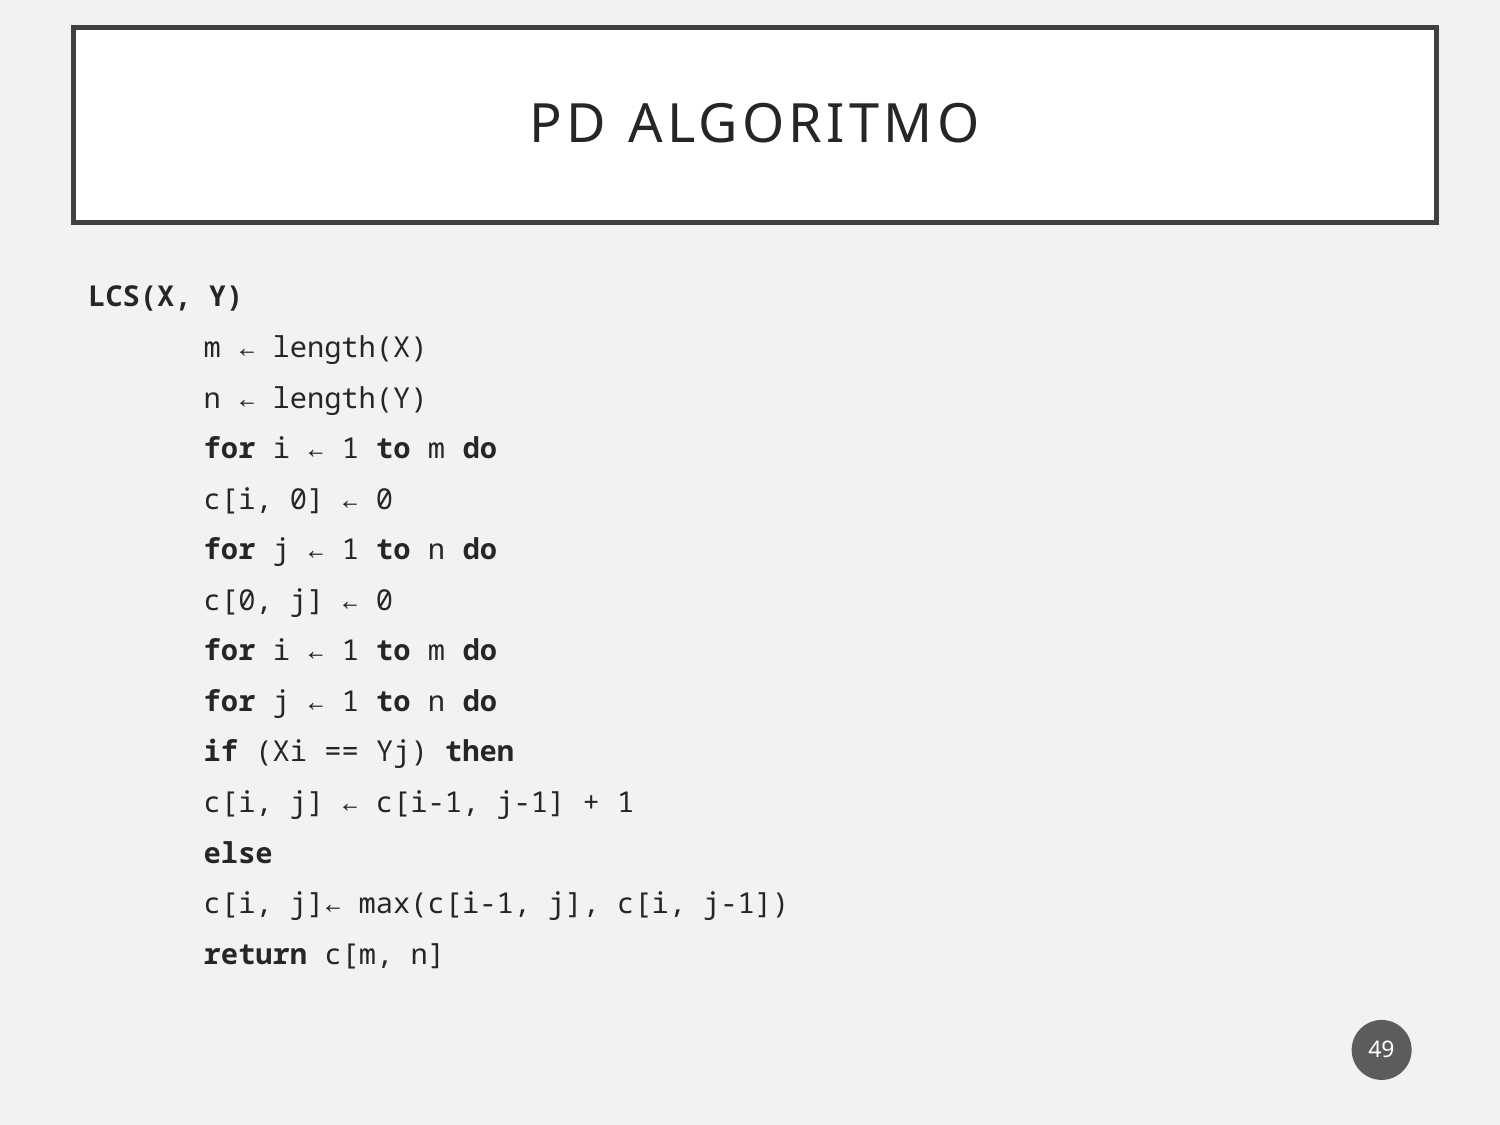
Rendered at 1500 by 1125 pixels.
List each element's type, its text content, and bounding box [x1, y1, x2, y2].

title PD Algoritmo [71, 25, 1439, 225]
list LCS(X, Y) m ← length(X) n ← length(Y) for i ← 1 to m do c[i, 0] ← 0 for j ← 1 to n do c[0, j] ← 0 for i ← 1 to m do for j ← 1 to n do if (Xi == Yj) then c[i, j] ← c[i-1, j-1] + 1 else c[i, j]← max(c[i-1, j], c[i, j-1]) return c[m, n] [73, 270, 1437, 984]
slide_number 49 [1351, 1019, 1412, 1080]
